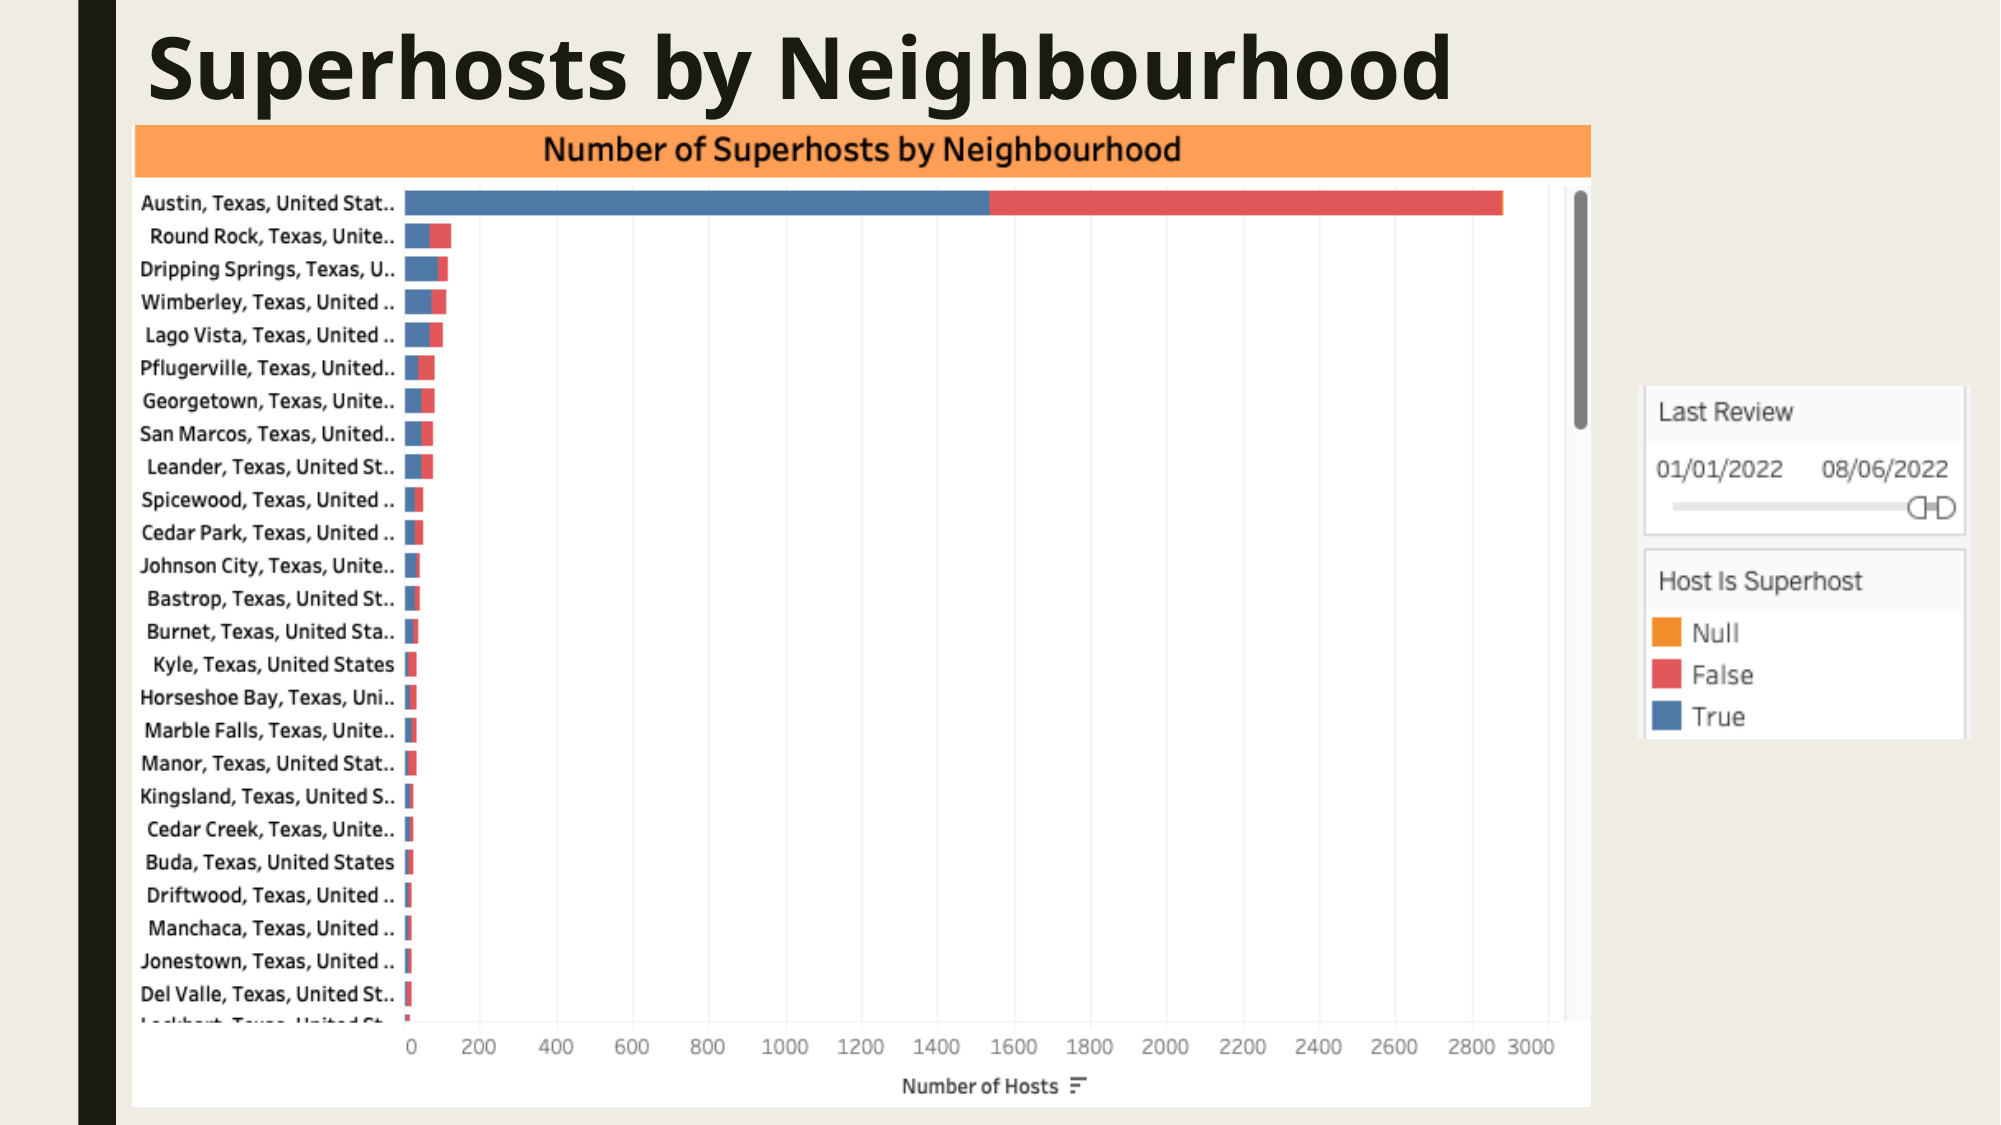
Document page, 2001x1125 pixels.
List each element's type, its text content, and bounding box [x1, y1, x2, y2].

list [131, 125, 1591, 1107]
picture [1638, 386, 1971, 739]
title Superhosts by Neighbourhood [132, 17, 1979, 126]
